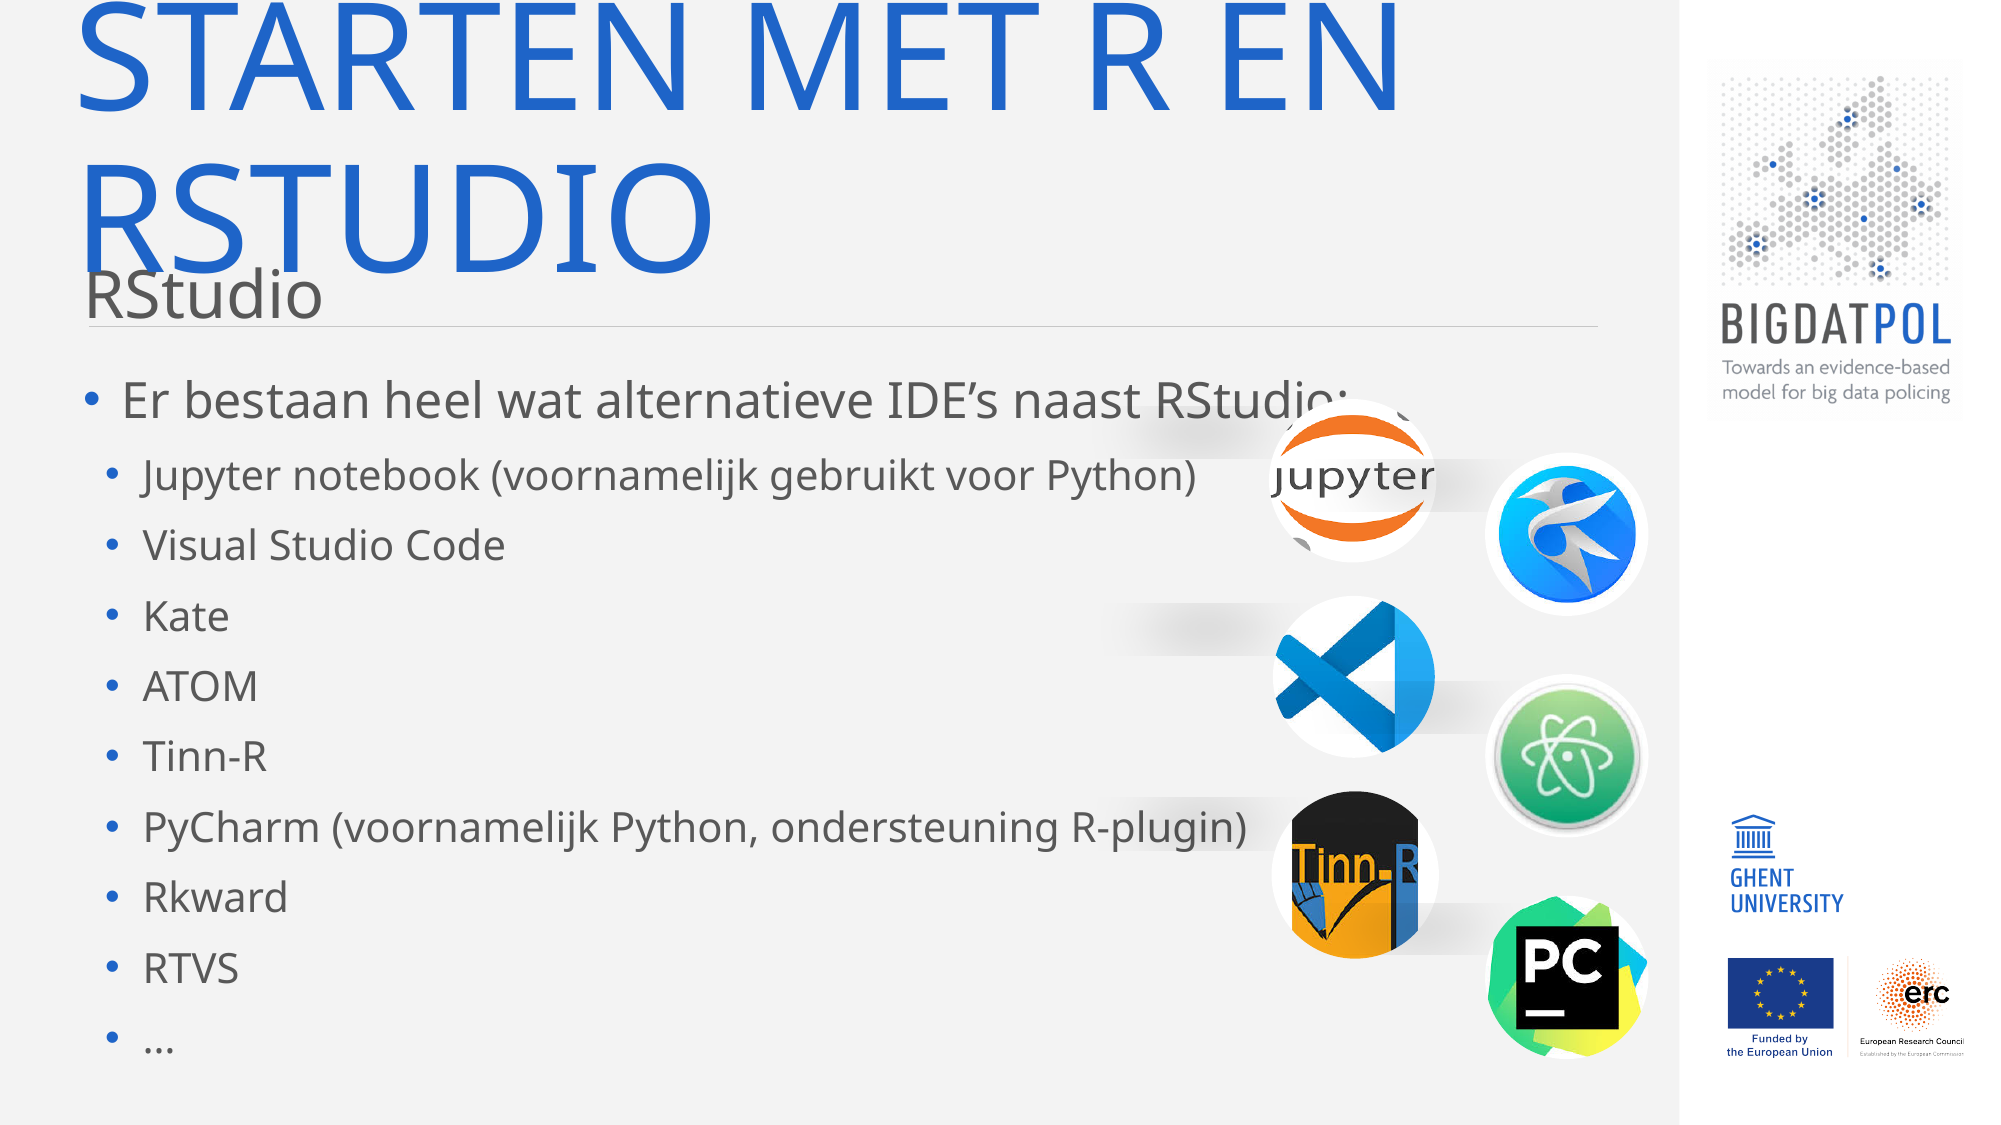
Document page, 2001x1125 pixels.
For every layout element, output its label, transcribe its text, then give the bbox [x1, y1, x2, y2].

picture [1272, 595, 1435, 758]
list Er bestaan heel wat alternatieve IDE’s naast RStudio: Jupyter notebook (voornamelijk gebruikt voor Python) Visual Studio Code Kate ATOM Tinn-R PyCharm (voornamelijk Python, ondersteuning R-plugin) Rkward RTVS … [68, 348, 1599, 1125]
picture [1485, 452, 1649, 616]
picture [1485, 674, 1649, 838]
picture [1688, 781, 1964, 1058]
picture [1485, 895, 1649, 1060]
picture [1271, 791, 1439, 959]
picture [1707, 59, 1963, 421]
title Starten met r en rstudio [58, 53, 1599, 233]
list RStudio [68, 233, 1599, 336]
picture [1268, 399, 1437, 563]
